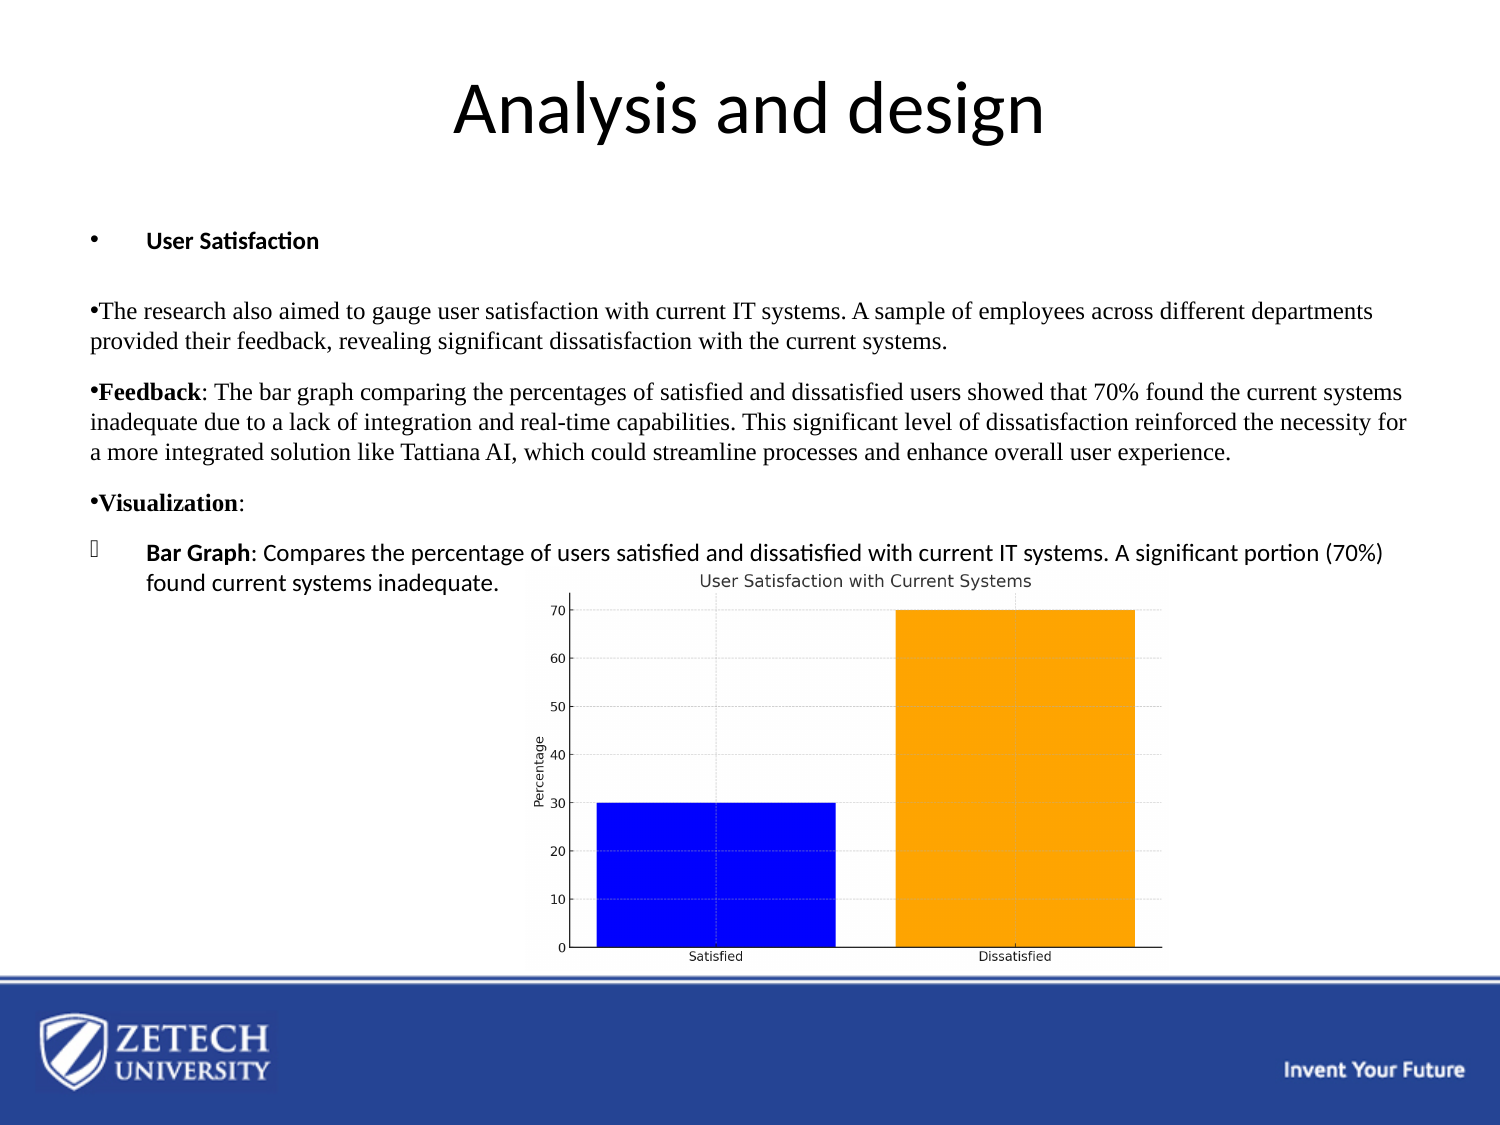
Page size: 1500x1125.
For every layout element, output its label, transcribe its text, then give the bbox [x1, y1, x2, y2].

picture [0, 566, 1500, 1125]
title Analysis and design [75, 45, 1425, 163]
list User Satisfaction The research also aimed to gauge user satisfaction with current IT systems. A sample of employees across different departments provided their feedback, revealing significant dissatisfaction with the current systems. Feedback: The bar graph comparing the percentages of satisfied and dissatisfied users showed that 70% found the current systems inadequate due to a lack of integration and real-time capabilities. This significant level of dissatisfaction reinforced the necessity for a more integrated solution like Tattiana AI, which could streamline processes and enhance overall user experience. Visualization: Bar Graph: Compares the percentage of users satisfied and dissatisfied with current IT systems. A significant portion (70%) found current systems inadequate. [75, 200, 1425, 925]
